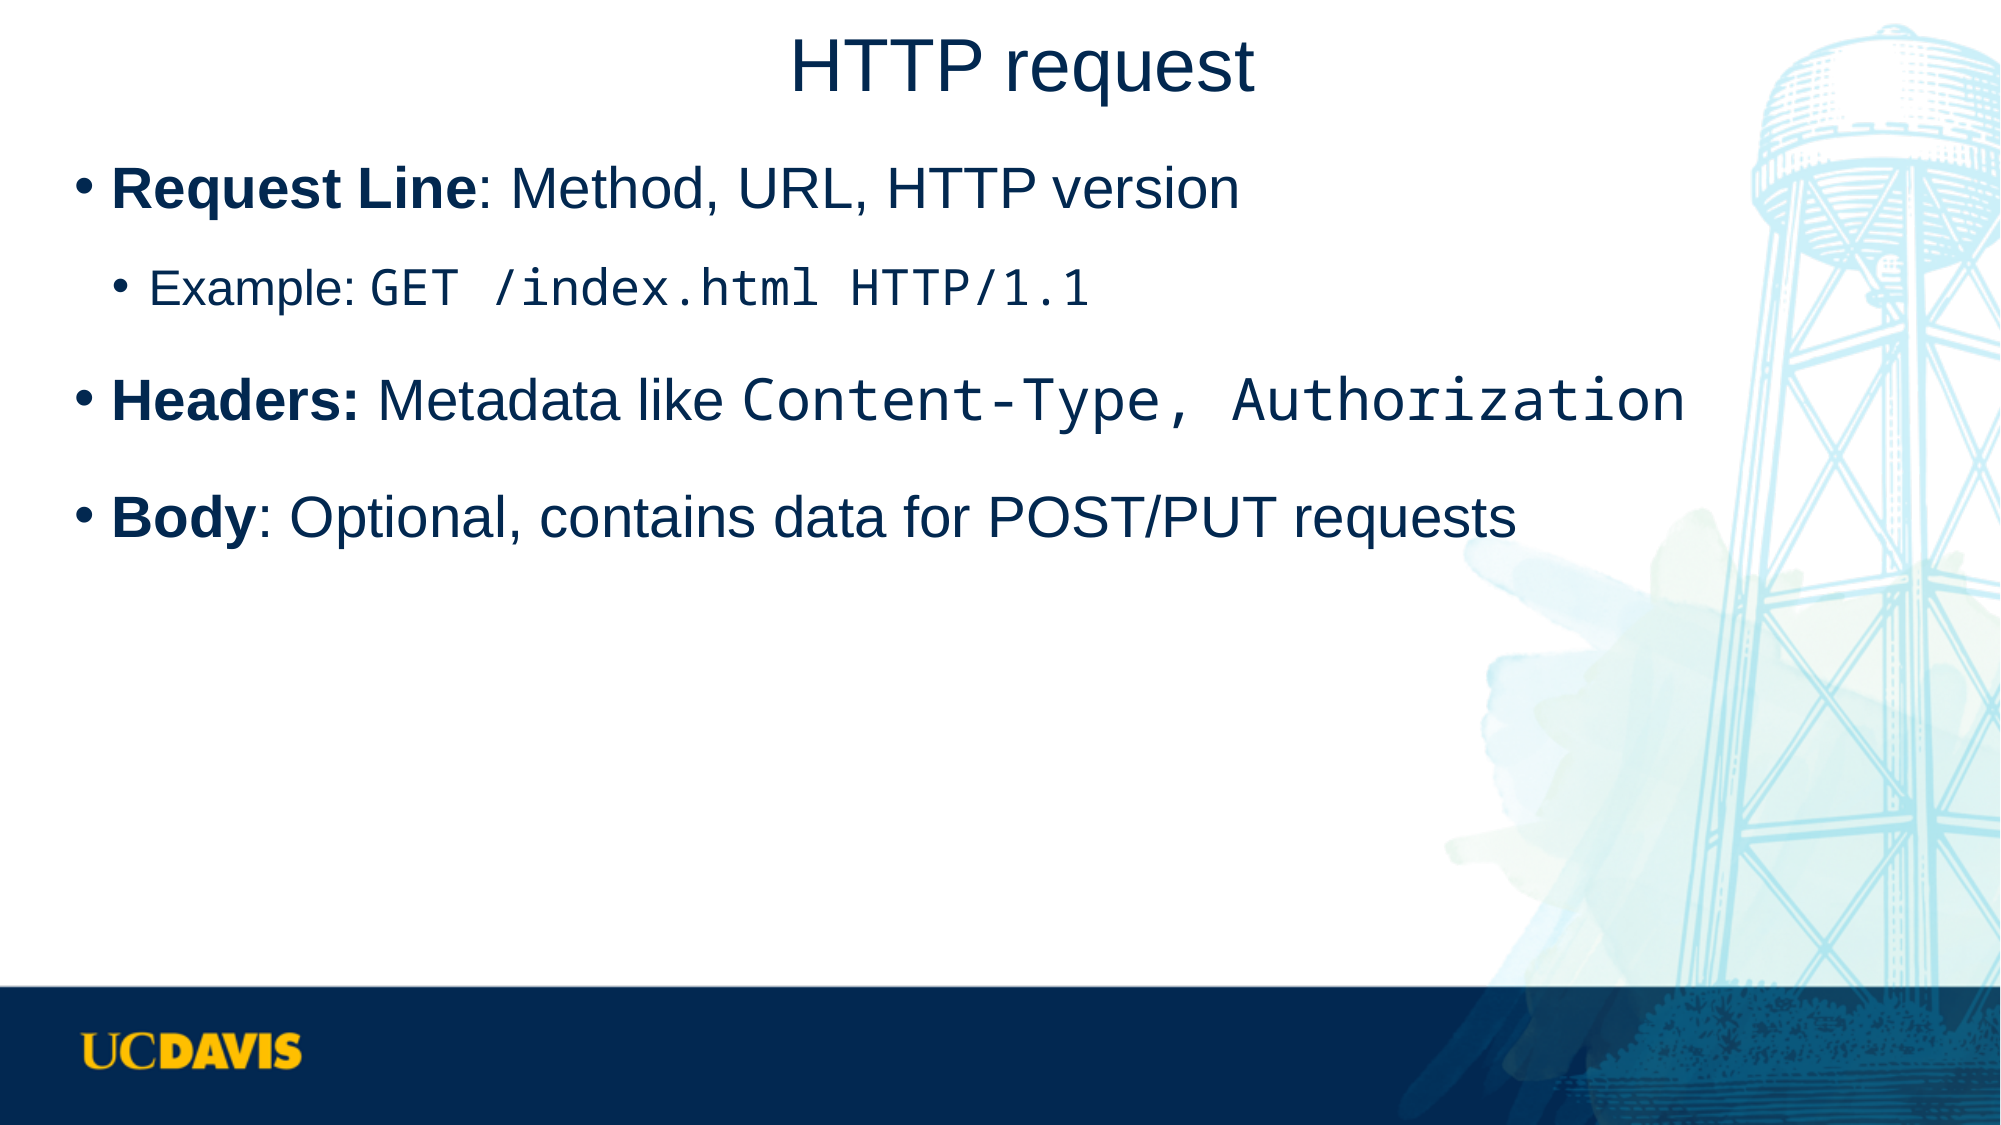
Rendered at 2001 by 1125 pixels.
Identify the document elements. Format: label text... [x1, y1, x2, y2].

list Request Line: Method, URL, HTTP version Example: GET /index.html HTTP/1.1 Headers: Metadata like Content-Type, Authorization Body: Optional, contains data for POST/PUT requests [59, 128, 1938, 985]
title HTTP request [0, 0, 2000, 115]
picture [0, 0, 2001, 1125]
